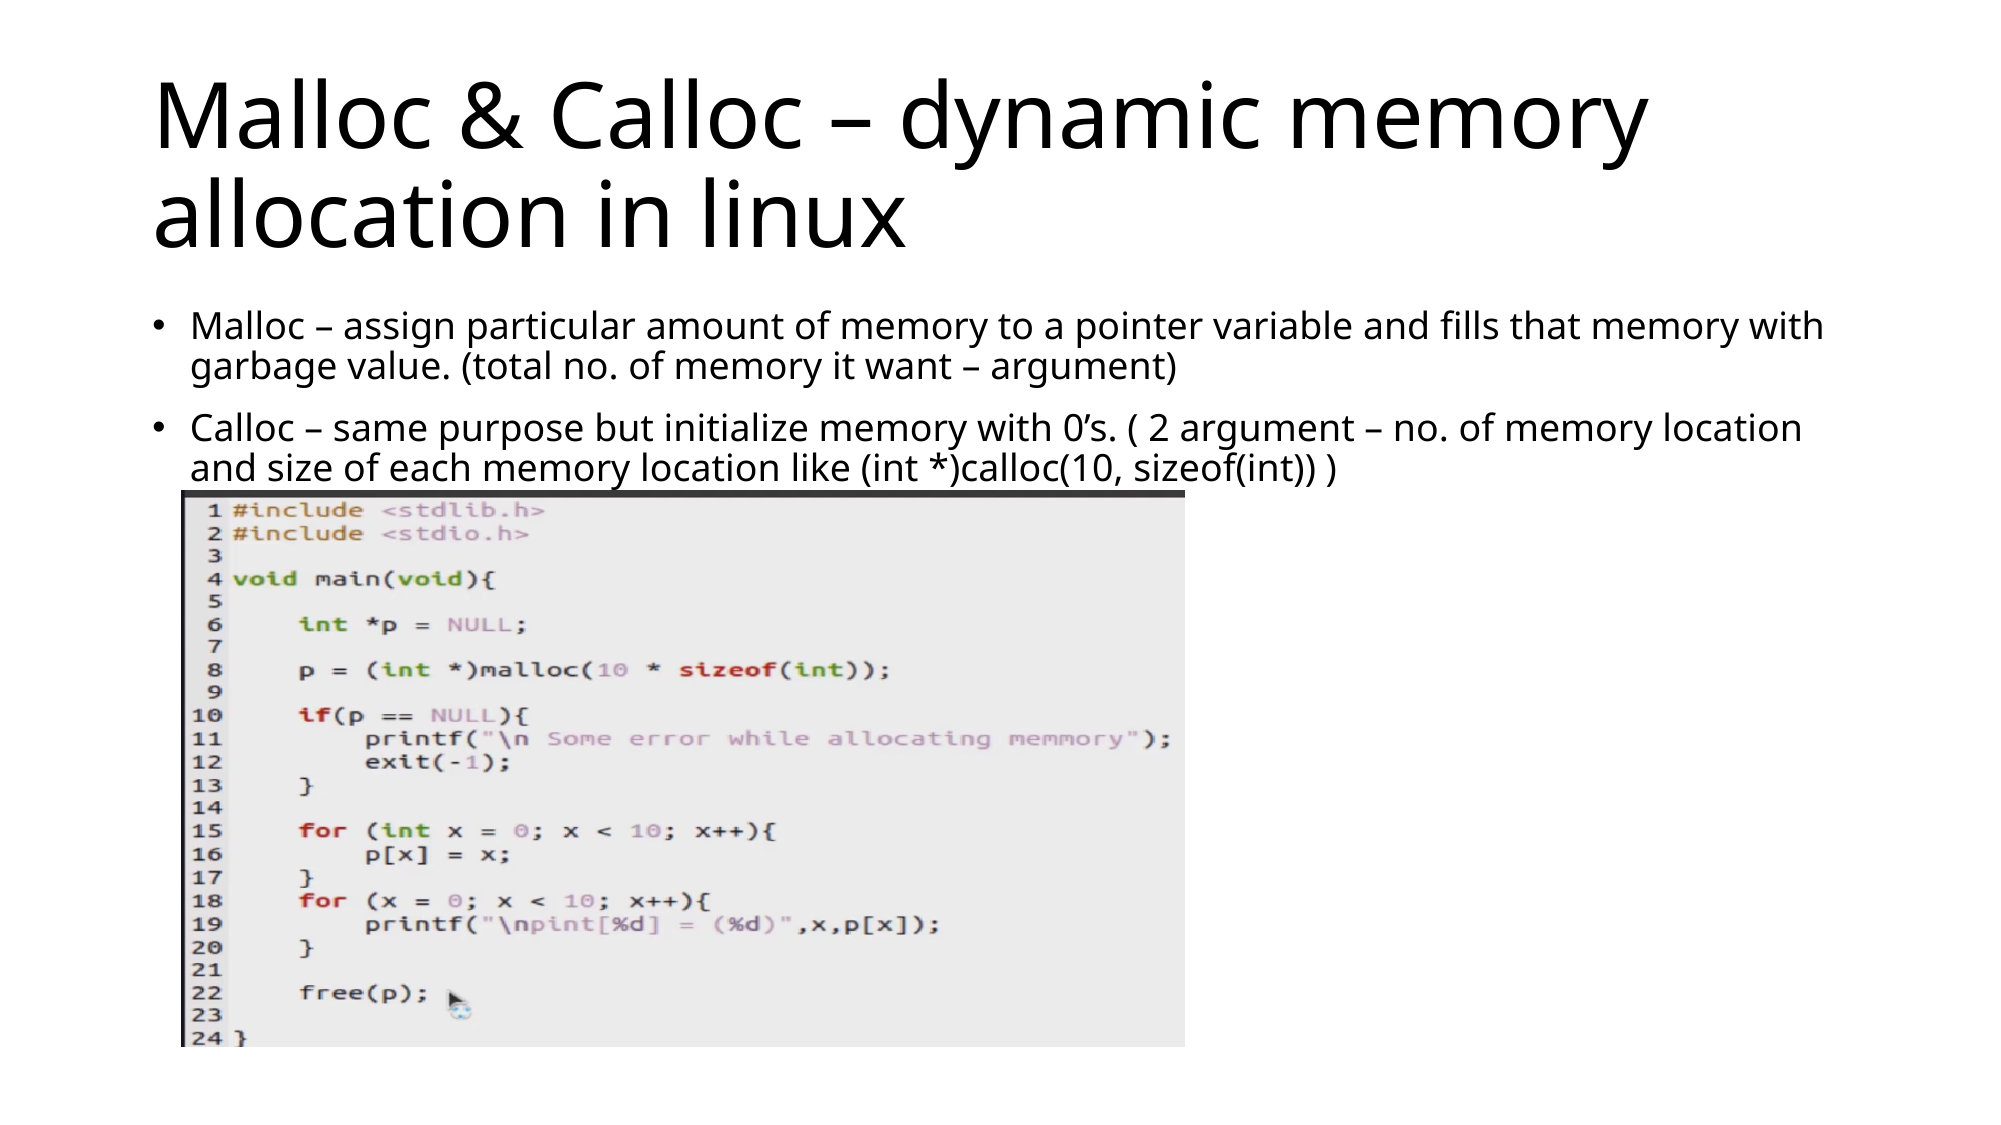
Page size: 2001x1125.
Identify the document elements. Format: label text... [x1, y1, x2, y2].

title Malloc & Calloc – dynamic memory allocation in linux [137, 59, 1863, 278]
picture [181, 490, 1186, 1048]
list Malloc – assign particular amount of memory to a pointer variable and fills that memory with garbage value. (total no. of memory it want – argument) Calloc – same purpose but initialize memory with 0’s. ( 2 argument – no. of memory location and size of each memory location like (int *)calloc(10, sizeof(int)) ) [137, 299, 1863, 1014]
